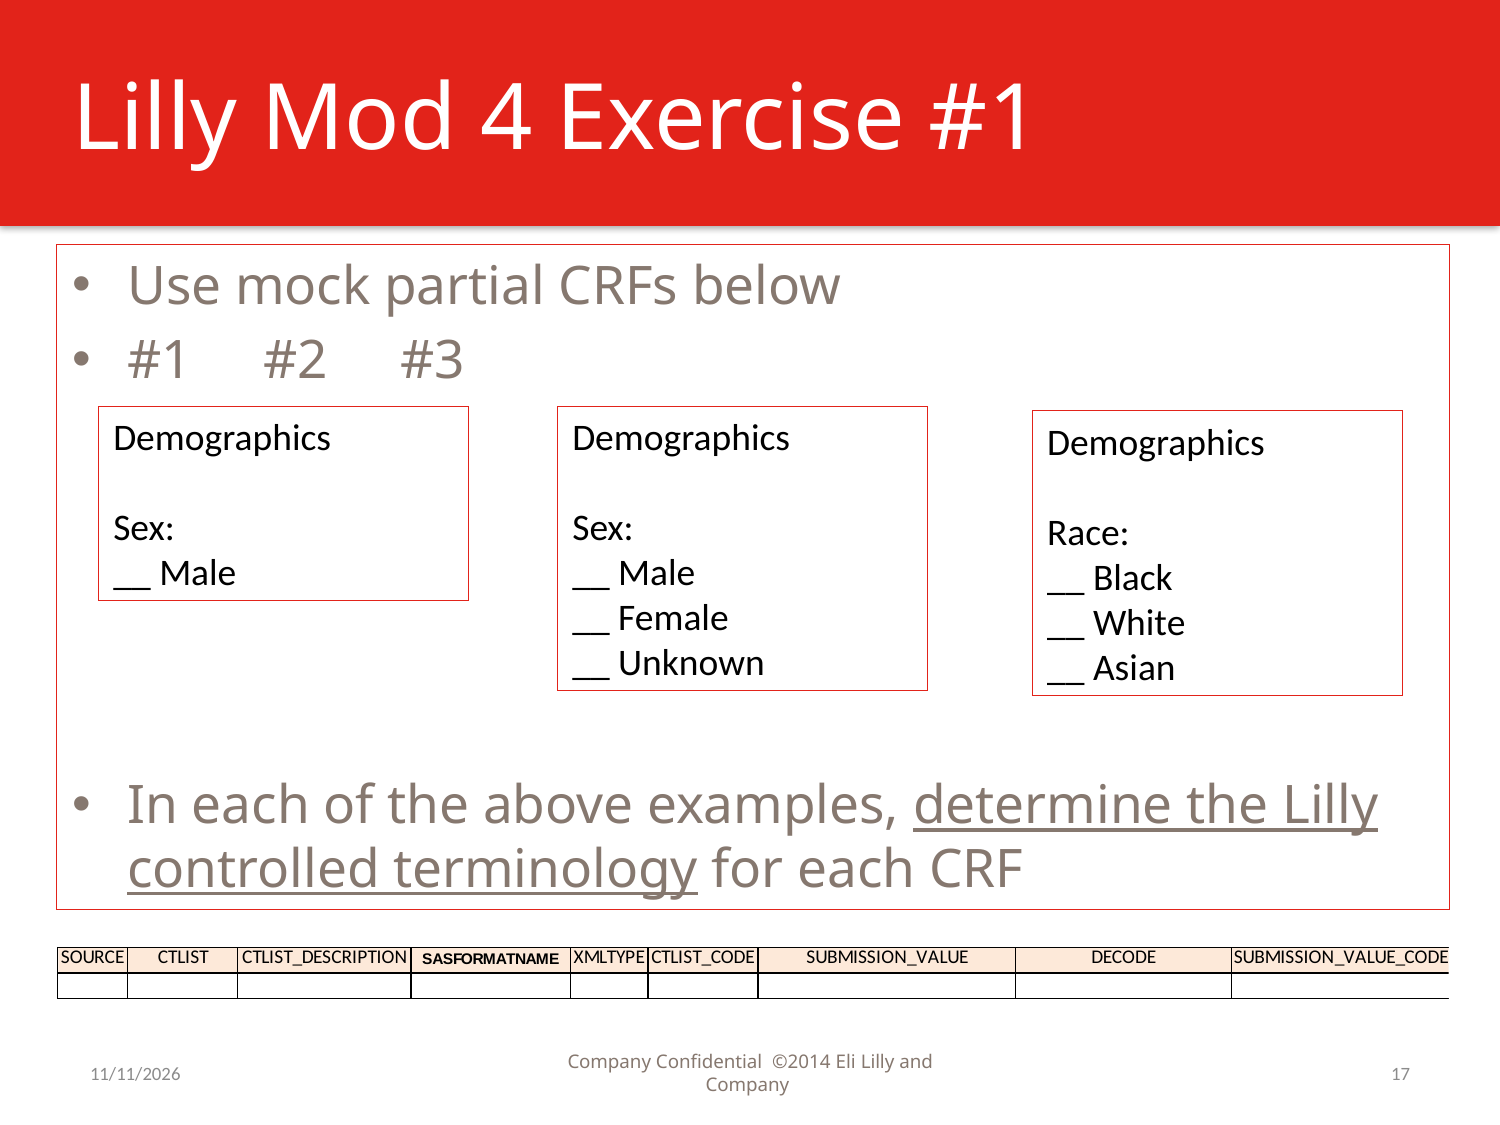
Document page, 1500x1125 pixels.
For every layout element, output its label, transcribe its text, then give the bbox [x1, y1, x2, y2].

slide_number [75, 1042, 425, 1103]
slide_number 17 [1074, 1042, 1425, 1103]
list Use mock partial CRFs below #1 #2 #3 In each of the above examples, determine the Lilly controlled terminology for each CRF [56, 244, 1450, 910]
footer Company Confidential ©2014 Eli Lilly and Company [512, 1042, 988, 1103]
text_box Demographics Sex: __ Male __ Female __ Unknown [557, 406, 928, 691]
title Lilly Mod 4 Exercise #1 [56, 19, 1450, 207]
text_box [56, 946, 1451, 1000]
text_box Demographics Race: __ Black __ White __ Asian [1032, 410, 1403, 696]
text_box Demographics Sex: __ Male [98, 406, 469, 601]
